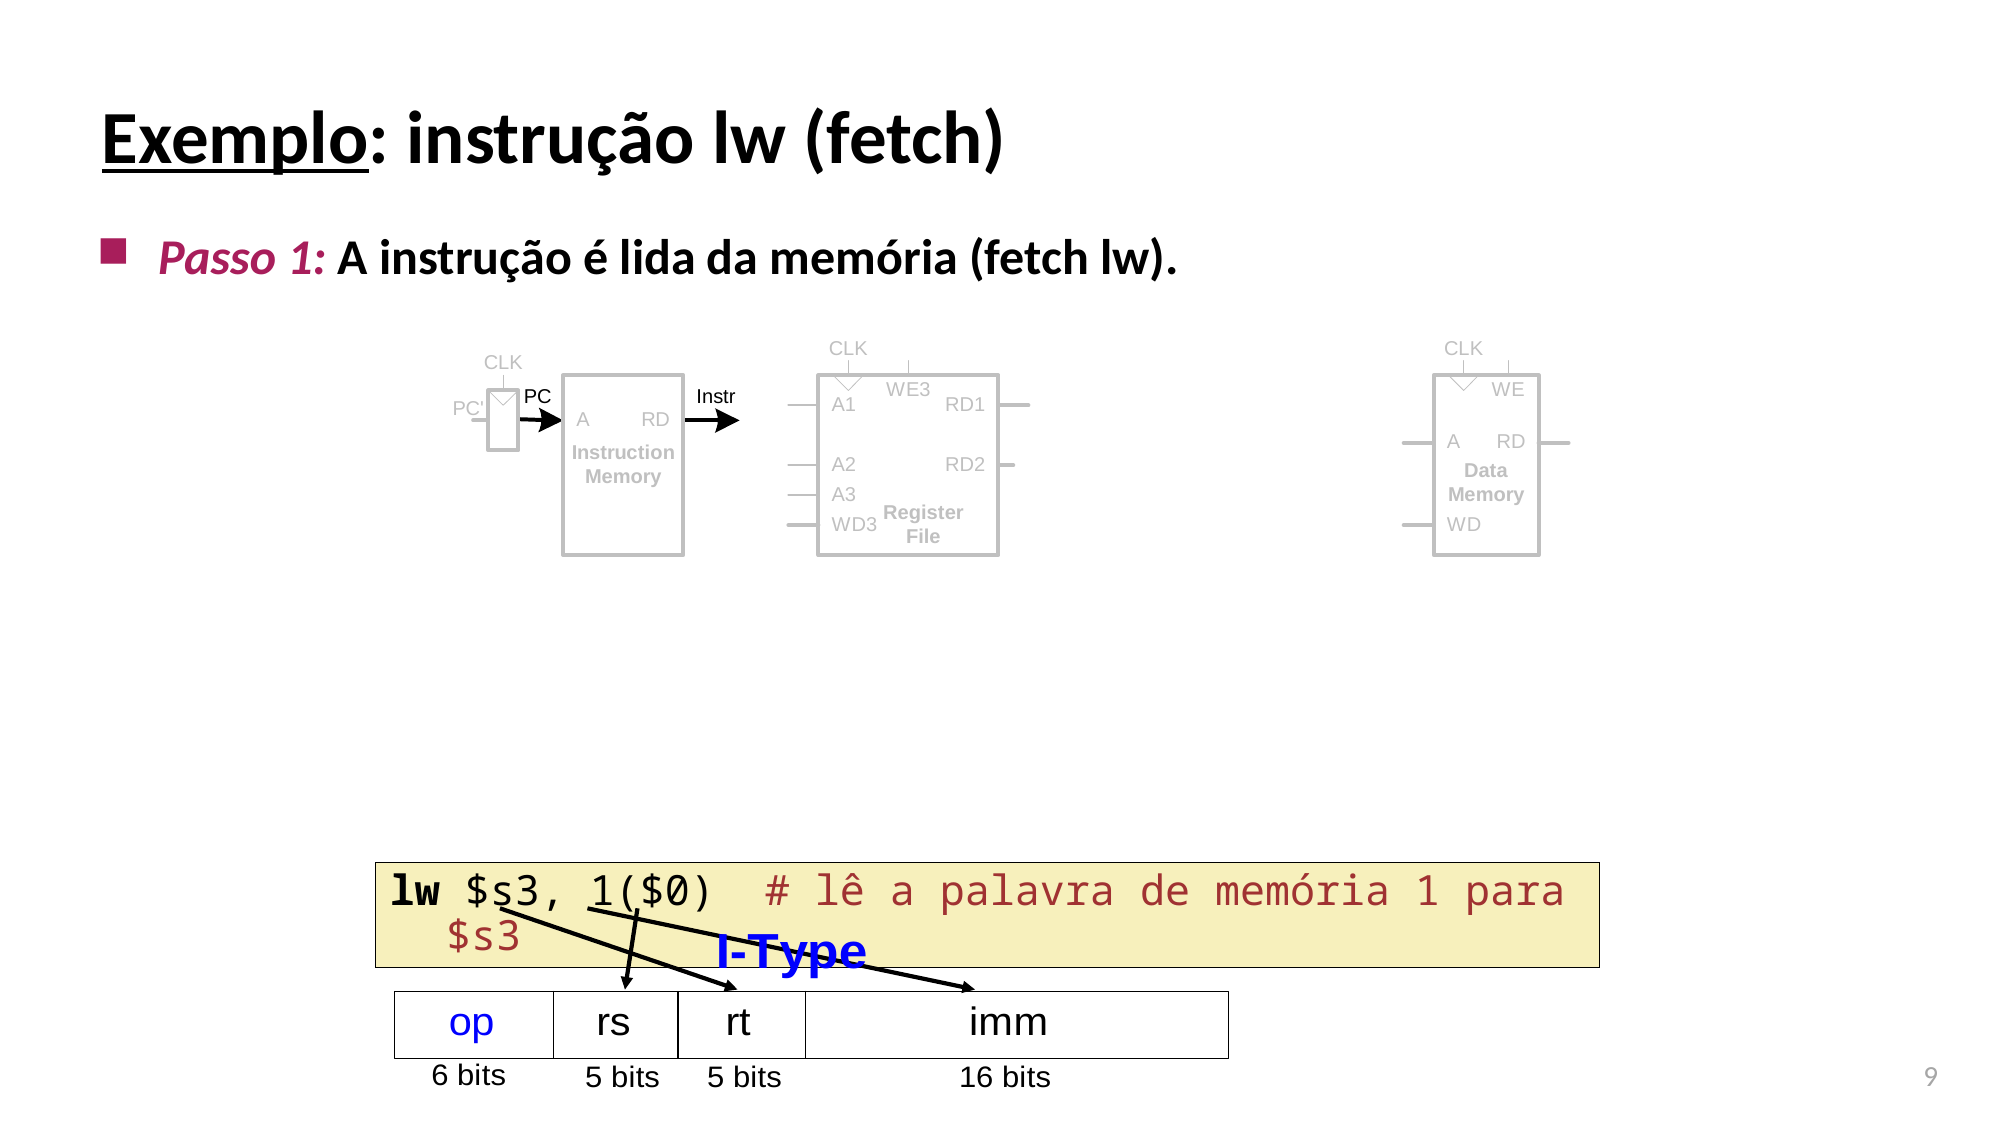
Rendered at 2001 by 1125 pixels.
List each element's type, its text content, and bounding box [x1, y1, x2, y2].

list Passo 1: A instrução é lida da memória (fetch lw). [86, 223, 1814, 625]
title Exemplo: instrução lw (fetch) [86, 71, 1938, 197]
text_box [387, 914, 1237, 1113]
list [435, 315, 1578, 563]
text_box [499, 908, 585, 912]
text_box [638, 908, 976, 912]
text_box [587, 908, 622, 912]
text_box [624, 908, 638, 912]
text_box lw $s3, 1($0) # lê a palavra de memória 1 para $s3 [375, 862, 1600, 968]
